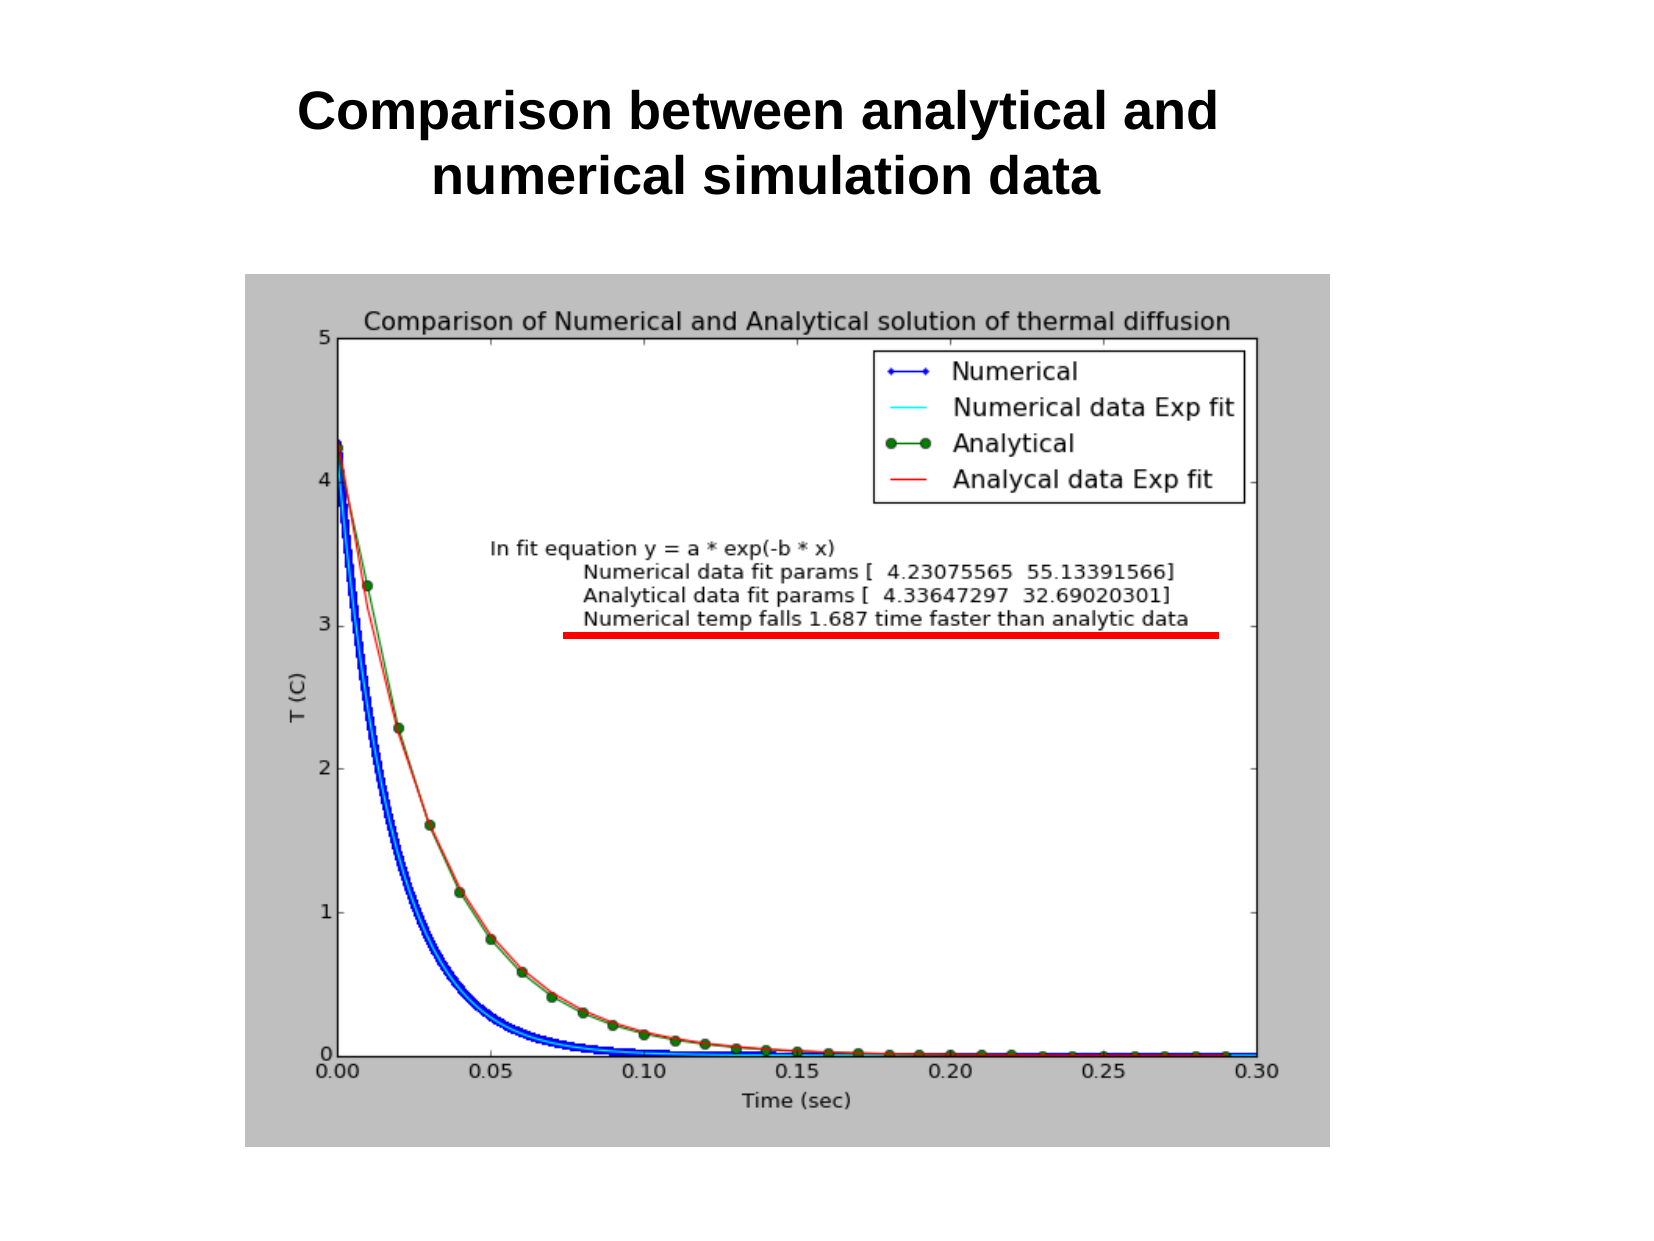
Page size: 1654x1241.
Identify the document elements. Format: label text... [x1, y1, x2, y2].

picture [245, 274, 1330, 1147]
text_box Comparison between analytical and numerical simulation data [0, 36, 1555, 244]
